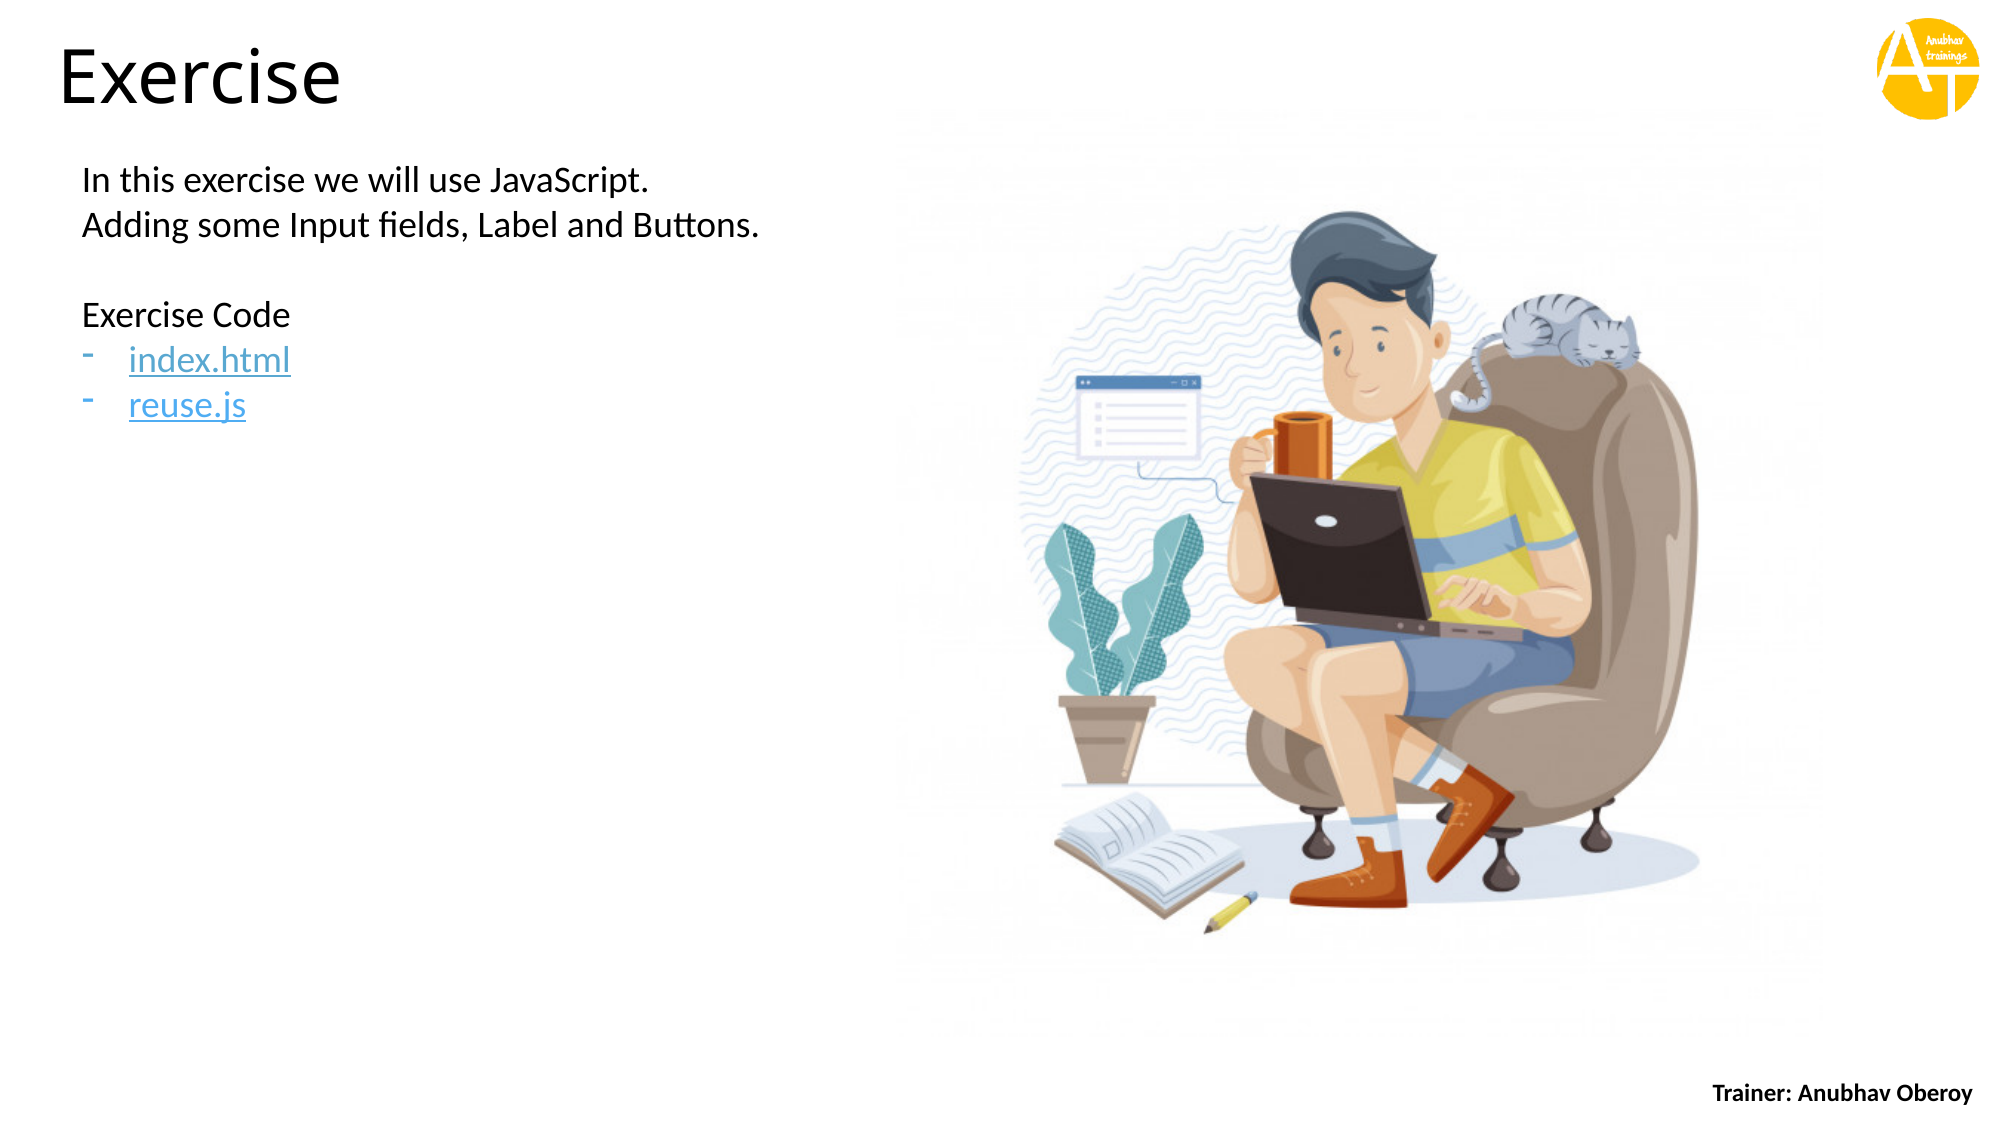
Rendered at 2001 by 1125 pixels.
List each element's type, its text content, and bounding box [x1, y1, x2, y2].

picture [1866, 11, 1985, 128]
footer Trainer: Anubhav Oberoy [1660, 1074, 2000, 1108]
text_box Exercise [42, 30, 1896, 148]
text_box In this exercise we will use JavaScript. Adding some Input fields, Label and Buttons. Exercise Code index.html reuse.js [67, 147, 896, 433]
picture [896, 109, 1823, 1037]
